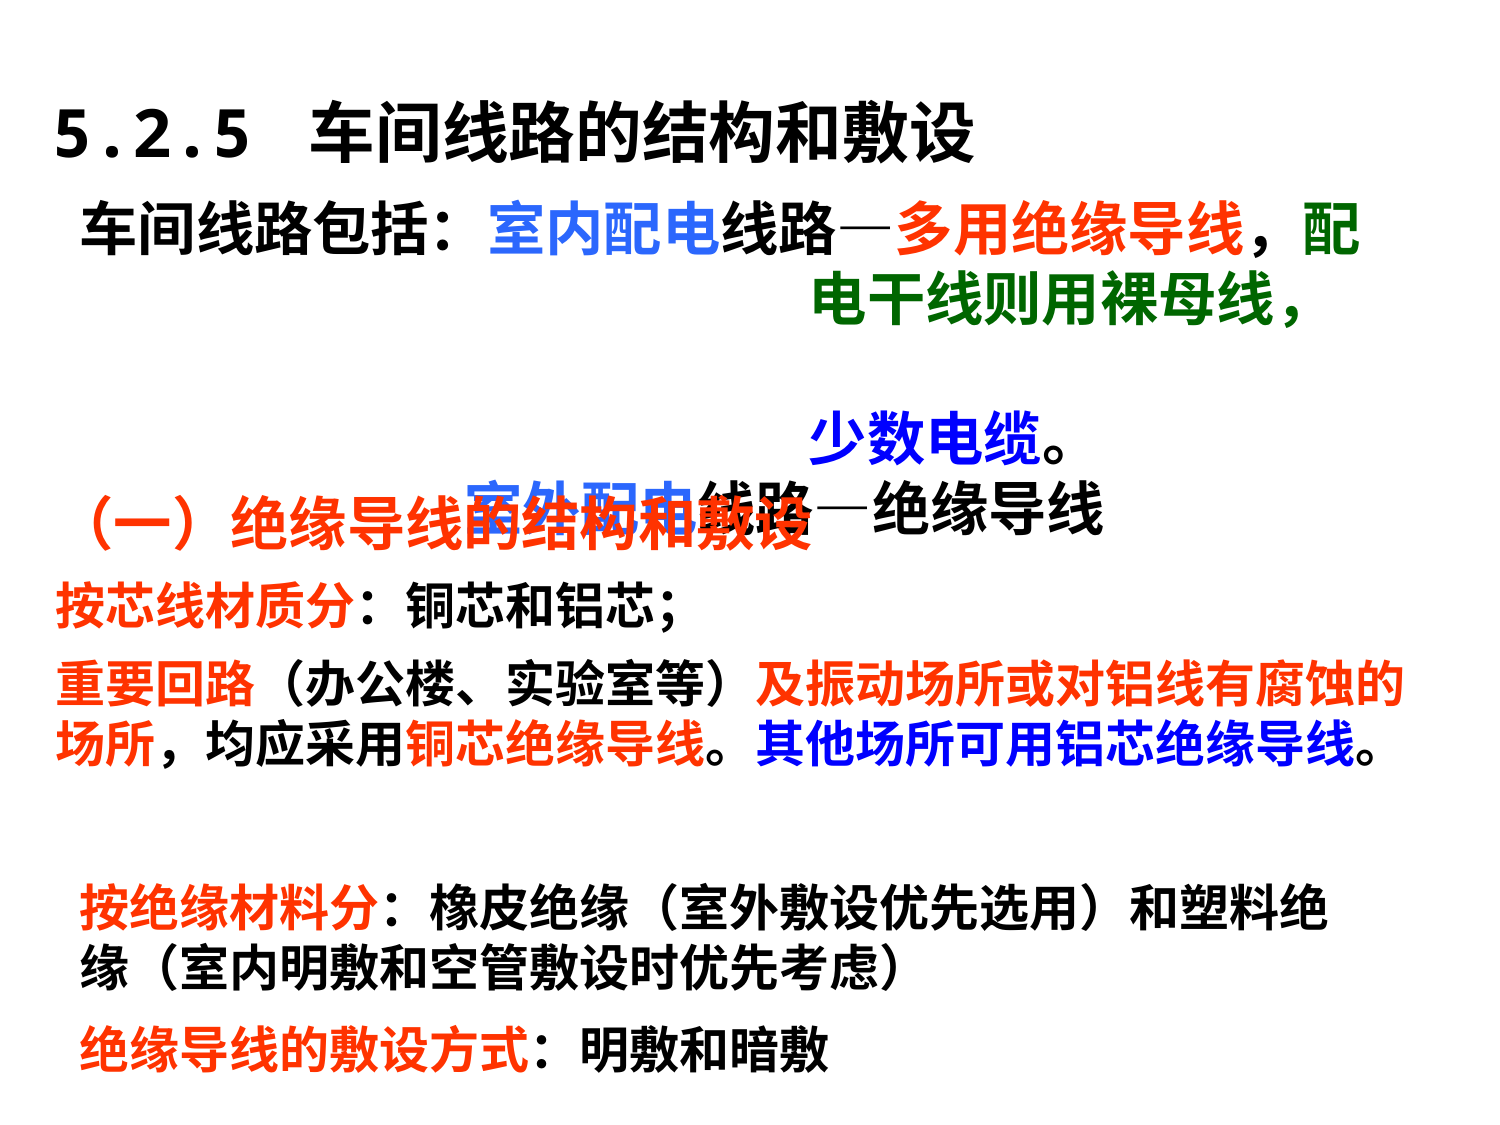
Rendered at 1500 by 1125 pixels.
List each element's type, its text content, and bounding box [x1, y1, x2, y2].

text_box 车间线路包括：室内配电线路—多用绝缘导线，配 电干线则用裸母线， 少数电缆。 室外配电线路—绝缘导线 [64, 184, 1425, 550]
text_box （一）绝缘导线的结构和敷设 按芯线材质分：铜芯和铝芯； 重要回路（办公楼、实验室等）及振动场所或对铝线有腐蚀的场所，均应采用铜芯绝缘导线。其他场所可用铝芯绝缘导线。 [41, 479, 1424, 780]
text_box 按绝缘材料分：橡皮绝缘（室外敷设优先选用）和塑料绝缘（室内明敷和空管敷设时优先考虑） [64, 869, 1353, 1005]
title 5.2.5 车间线路的结构和敷设 [37, 87, 1187, 175]
text_box 绝缘导线的敷设方式：明敷和暗敷 [64, 1011, 1235, 1087]
